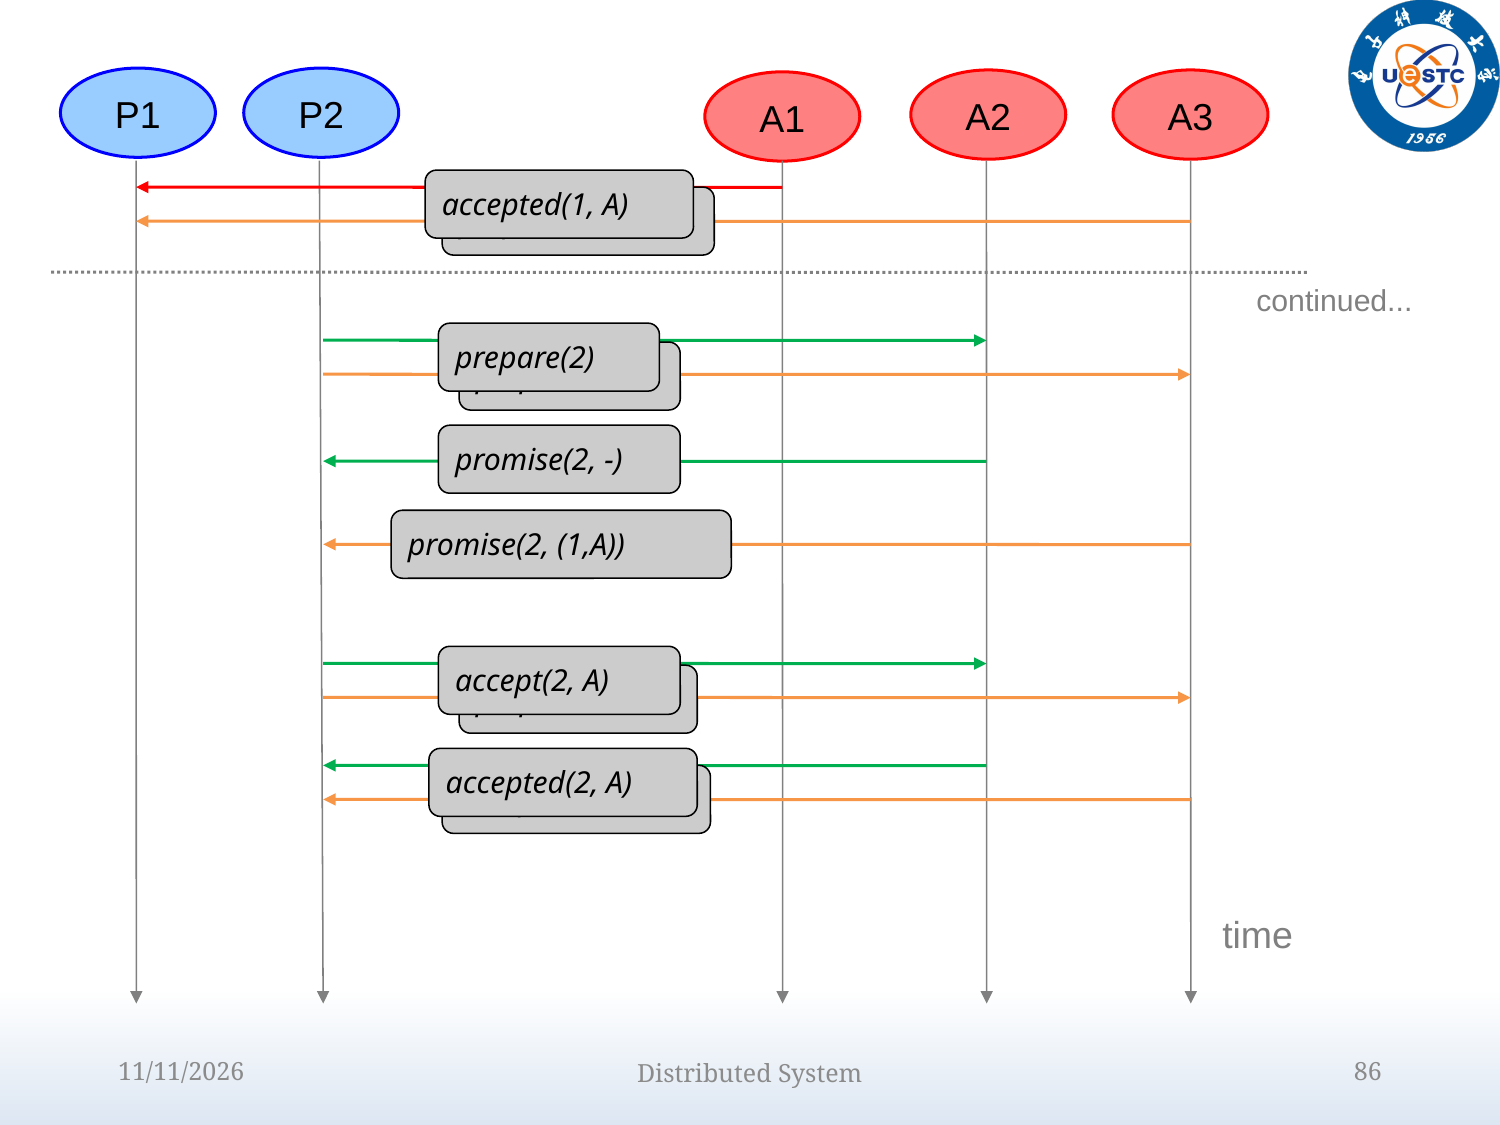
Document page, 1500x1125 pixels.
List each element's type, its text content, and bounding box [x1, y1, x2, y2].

text_box [681, 657, 987, 670]
text_box [130, 273, 143, 1004]
text_box [323, 538, 391, 551]
text_box [681, 368, 1191, 381]
text_box promise(2, -) [438, 425, 681, 494]
text_box P2 [243, 68, 399, 158]
text_box [136, 180, 425, 194]
text_box promise(2, (1,A)) [391, 510, 732, 579]
text_box [323, 759, 428, 772]
slide_number 86 [1085, 1042, 1397, 1103]
text_box accepted(1, A) [425, 170, 694, 239]
text_box A3 [1113, 69, 1268, 160]
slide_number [103, 1042, 414, 1103]
footer Distributed System [414, 1042, 1085, 1103]
text_box [980, 800, 993, 1004]
text_box prepare(1) [459, 342, 681, 411]
picture [1348, 0, 1500, 152]
text_box [136, 214, 425, 228]
text_box [316, 273, 330, 1004]
text_box [698, 691, 1191, 704]
text_box [323, 793, 428, 806]
text_box [660, 334, 987, 347]
text_box accept(2, A) [438, 646, 681, 715]
text_box [1184, 800, 1197, 1004]
text_box continued... [1241, 273, 1463, 323]
text_box A2 [910, 69, 1066, 160]
text_box time [1207, 905, 1344, 960]
text_box P1 [60, 68, 216, 158]
text_box [323, 454, 438, 468]
text_box [776, 800, 789, 1004]
text_box accepted(2, A) [428, 748, 698, 817]
text_box prepare(2) [438, 323, 660, 392]
text_box prepare(1) [442, 187, 715, 256]
text_box accepted(2, I) [442, 765, 711, 834]
text_box A1 [704, 71, 860, 162]
text_box prepare(1) [459, 665, 698, 734]
